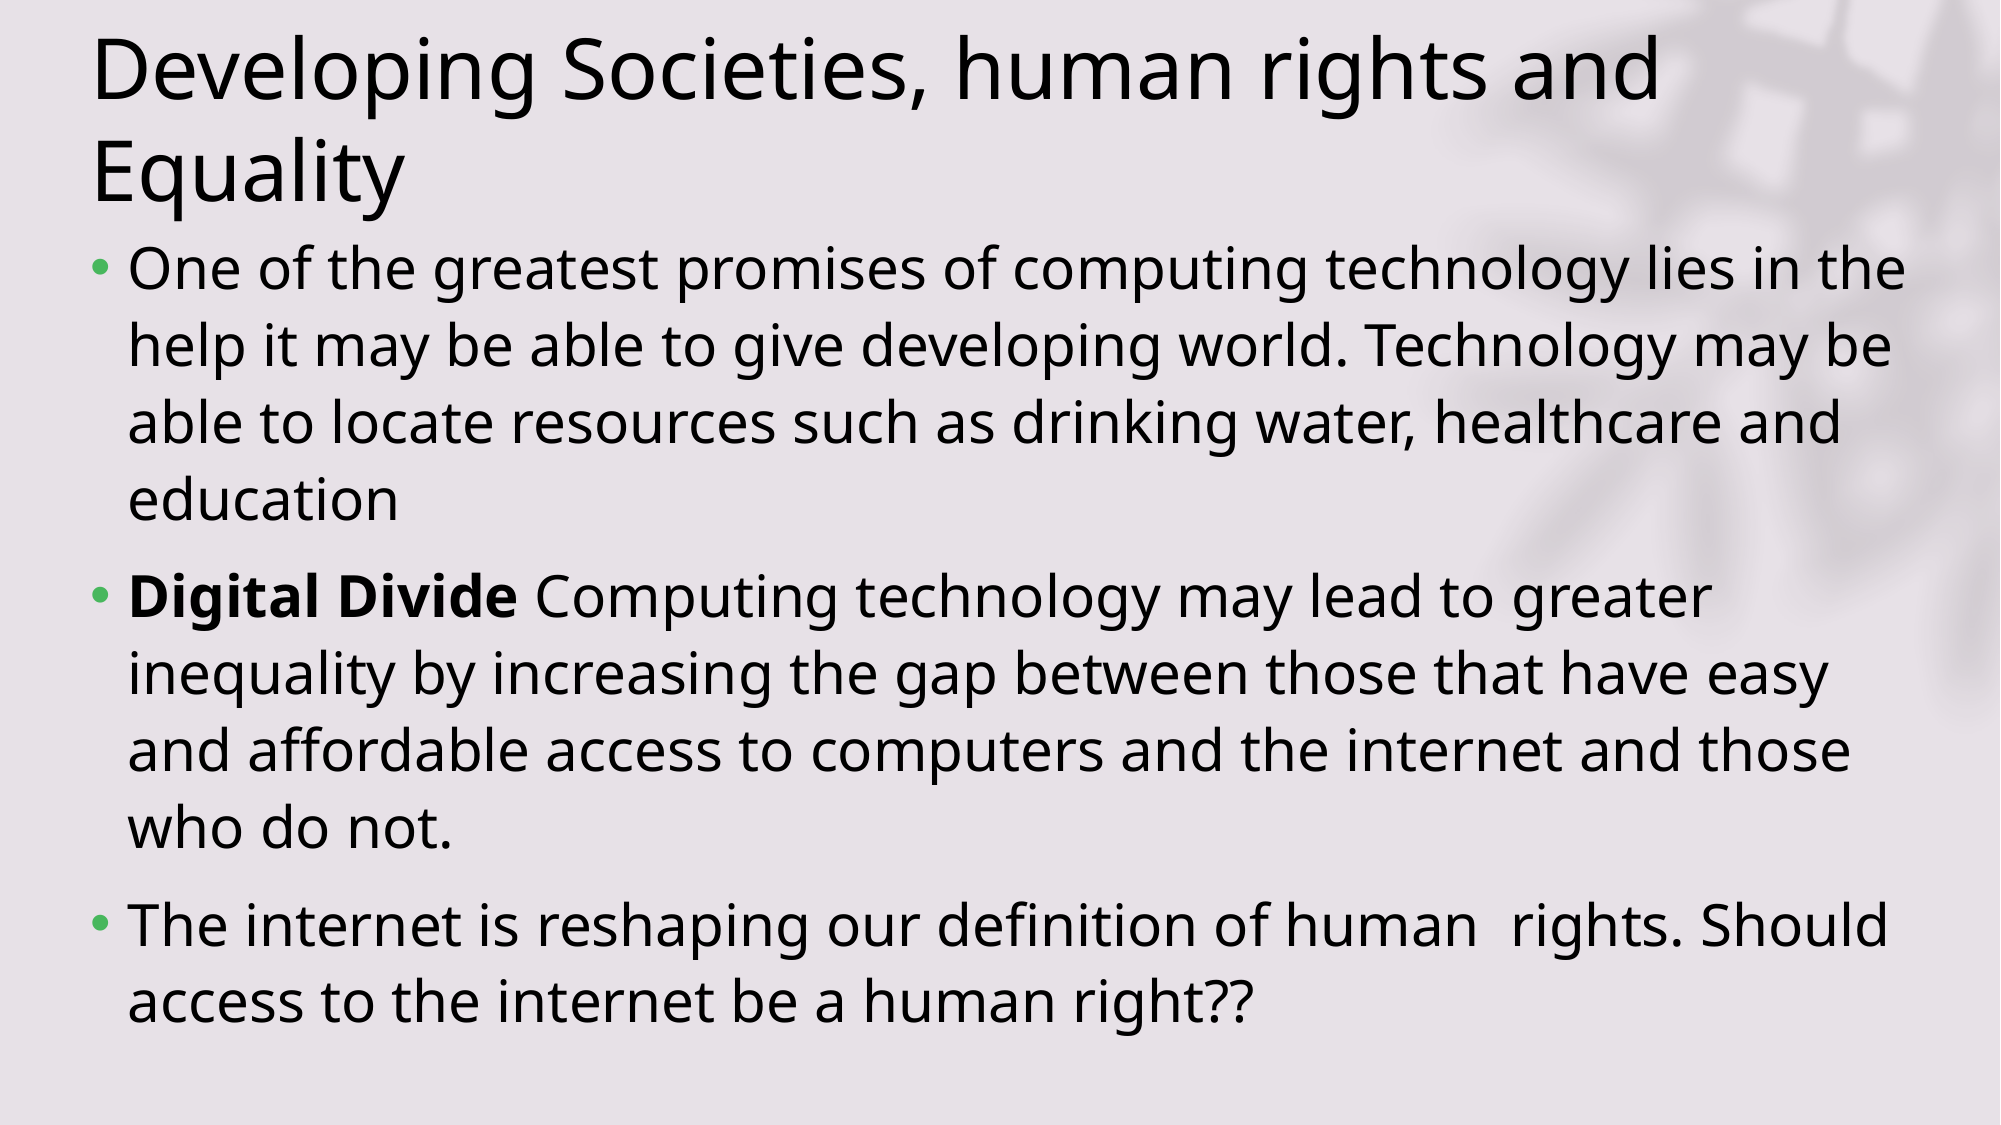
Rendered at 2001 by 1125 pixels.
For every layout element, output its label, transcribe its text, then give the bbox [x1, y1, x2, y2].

title Developing Societies, human rights and Equality [75, 8, 1863, 216]
list One of the greatest promises of computing technology lies in the help it may be able to give developing world. Technology may be able to locate resources such as drinking water, healthcare and education Digital Divide Computing technology may lead to greater inequality by increasing the gap between those that have easy and affordable access to computers and the internet and those who do not. The internet is reshaping our definition of human rights. Should access to the internet be a human right?? [75, 216, 1925, 1090]
